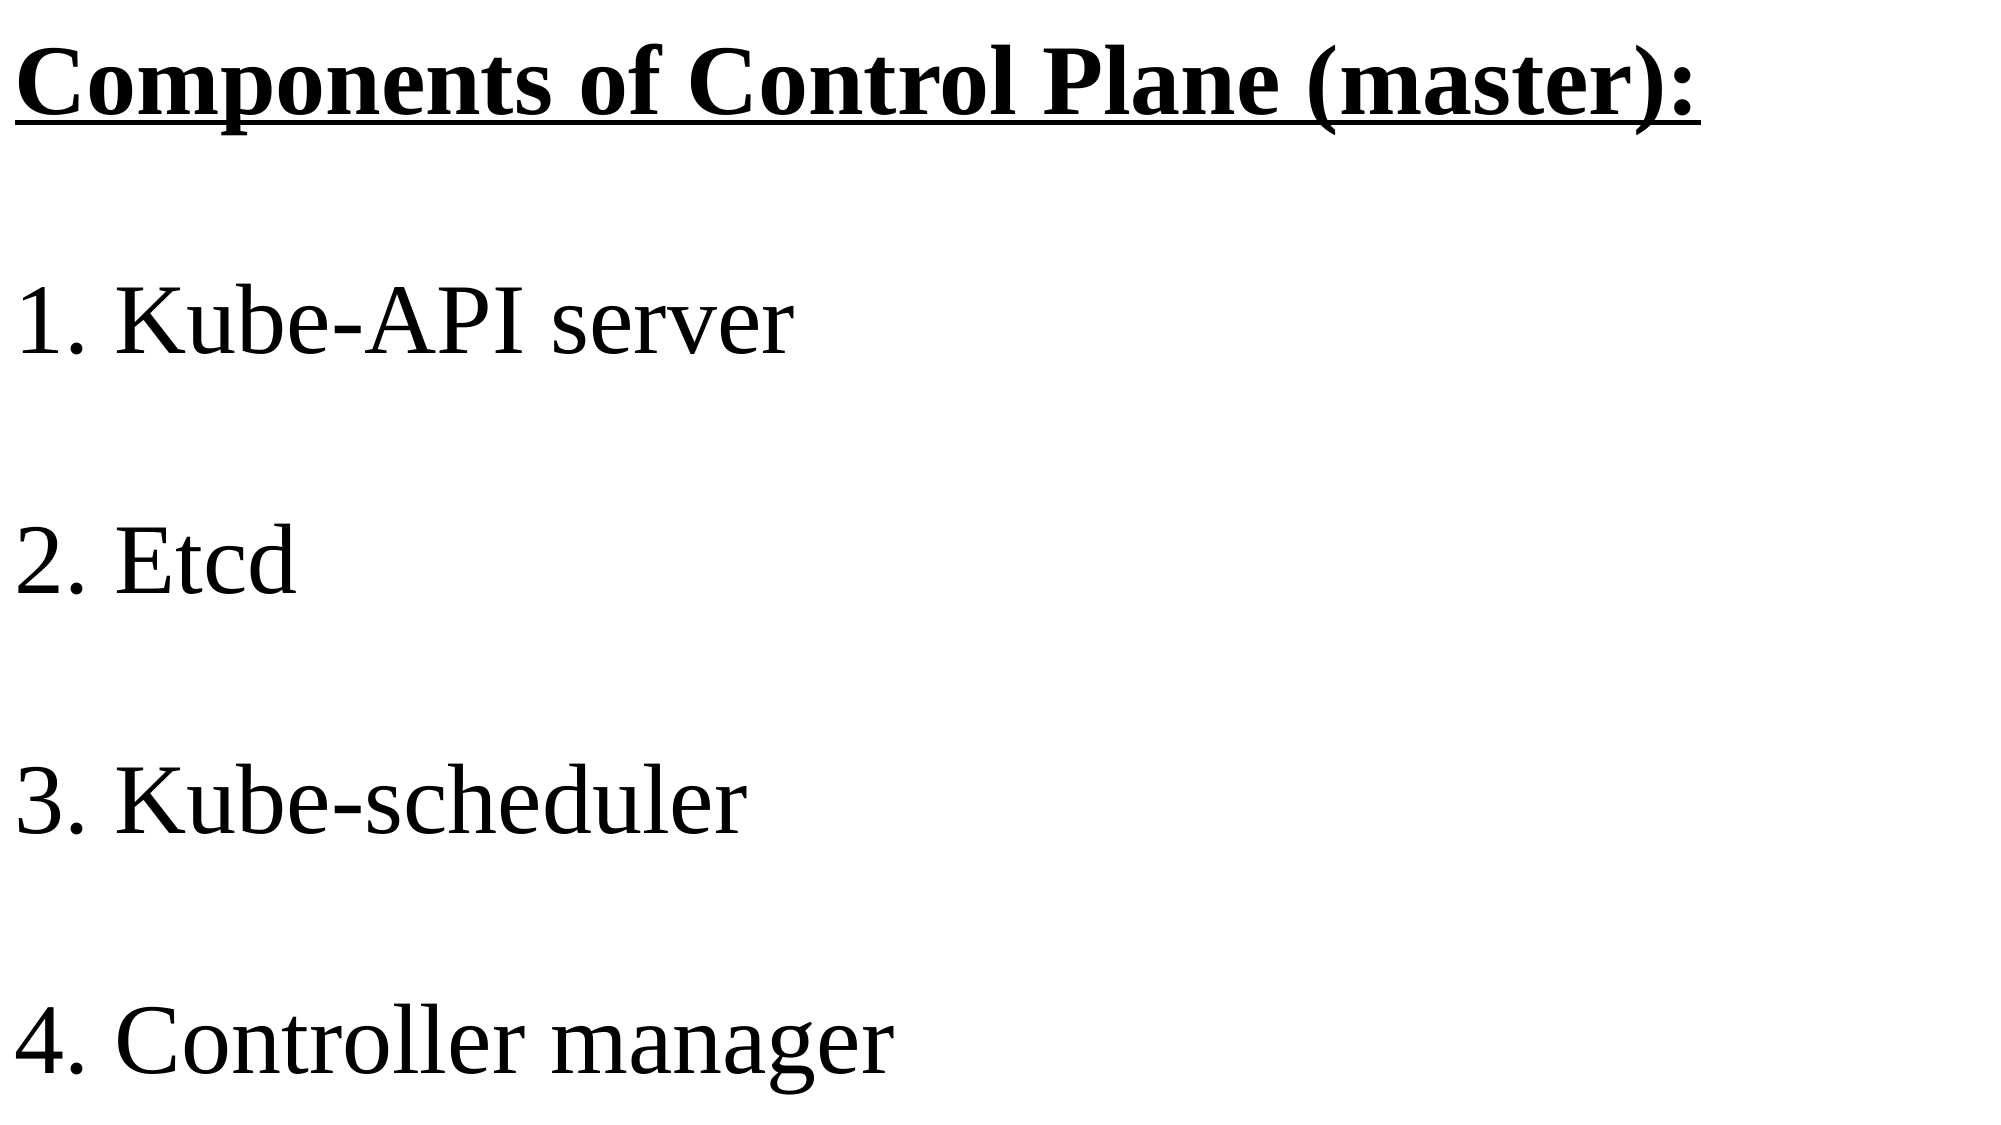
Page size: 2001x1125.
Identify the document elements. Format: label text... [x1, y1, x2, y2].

text_box Components of Control Plane (master): 1. Kube-API server 2. Etcd 3. Kube-scheduler 4. Controller manager [0, 6, 1980, 1101]
